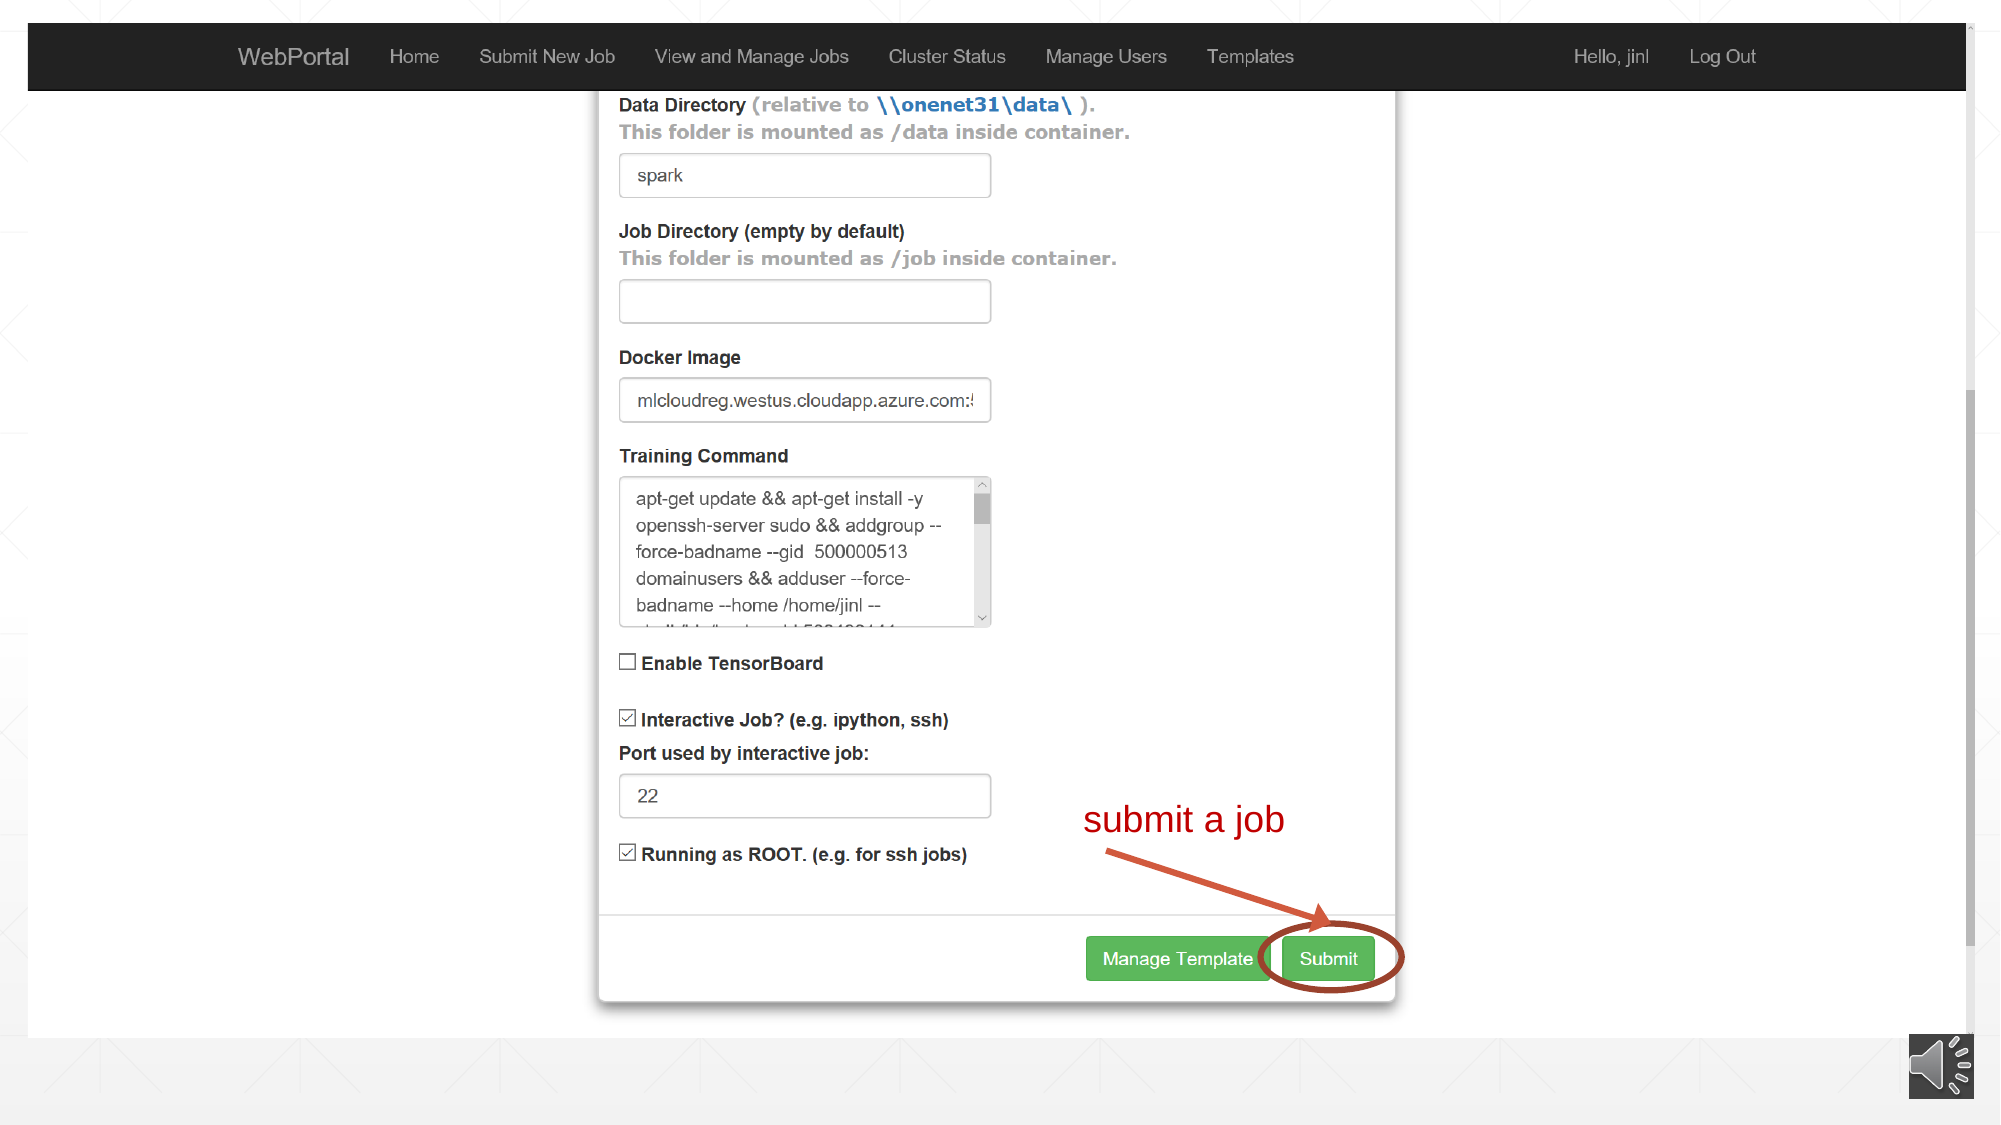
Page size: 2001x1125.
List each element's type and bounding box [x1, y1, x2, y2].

picture [27, 23, 1975, 1100]
text_box [1064, 787, 1402, 991]
